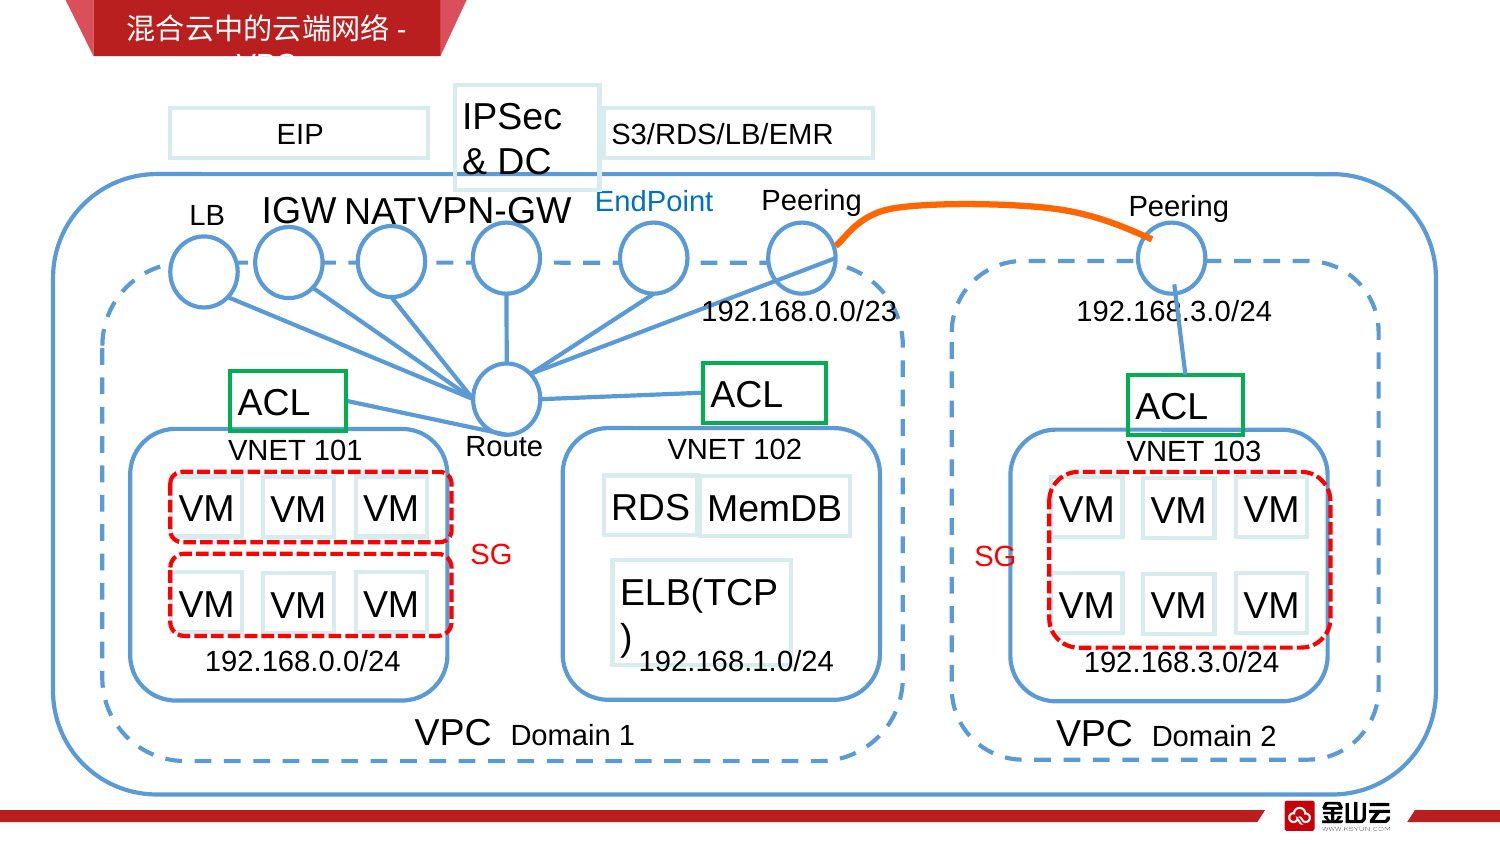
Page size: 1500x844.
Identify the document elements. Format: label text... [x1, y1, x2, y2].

text_box IPSec & DC [454, 84, 600, 172]
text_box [1174, 284, 1186, 375]
text_box 混合云中的云端网络-VPC [74, 0, 459, 93]
text_box [459, 0, 467, 17]
text_box S3/RDS/LB/EMR [603, 108, 874, 159]
text_box [65, 0, 74, 17]
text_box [227, 296, 484, 375]
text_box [52, 173, 1437, 795]
text_box EIP [170, 108, 429, 159]
picture [1284, 799, 1391, 831]
